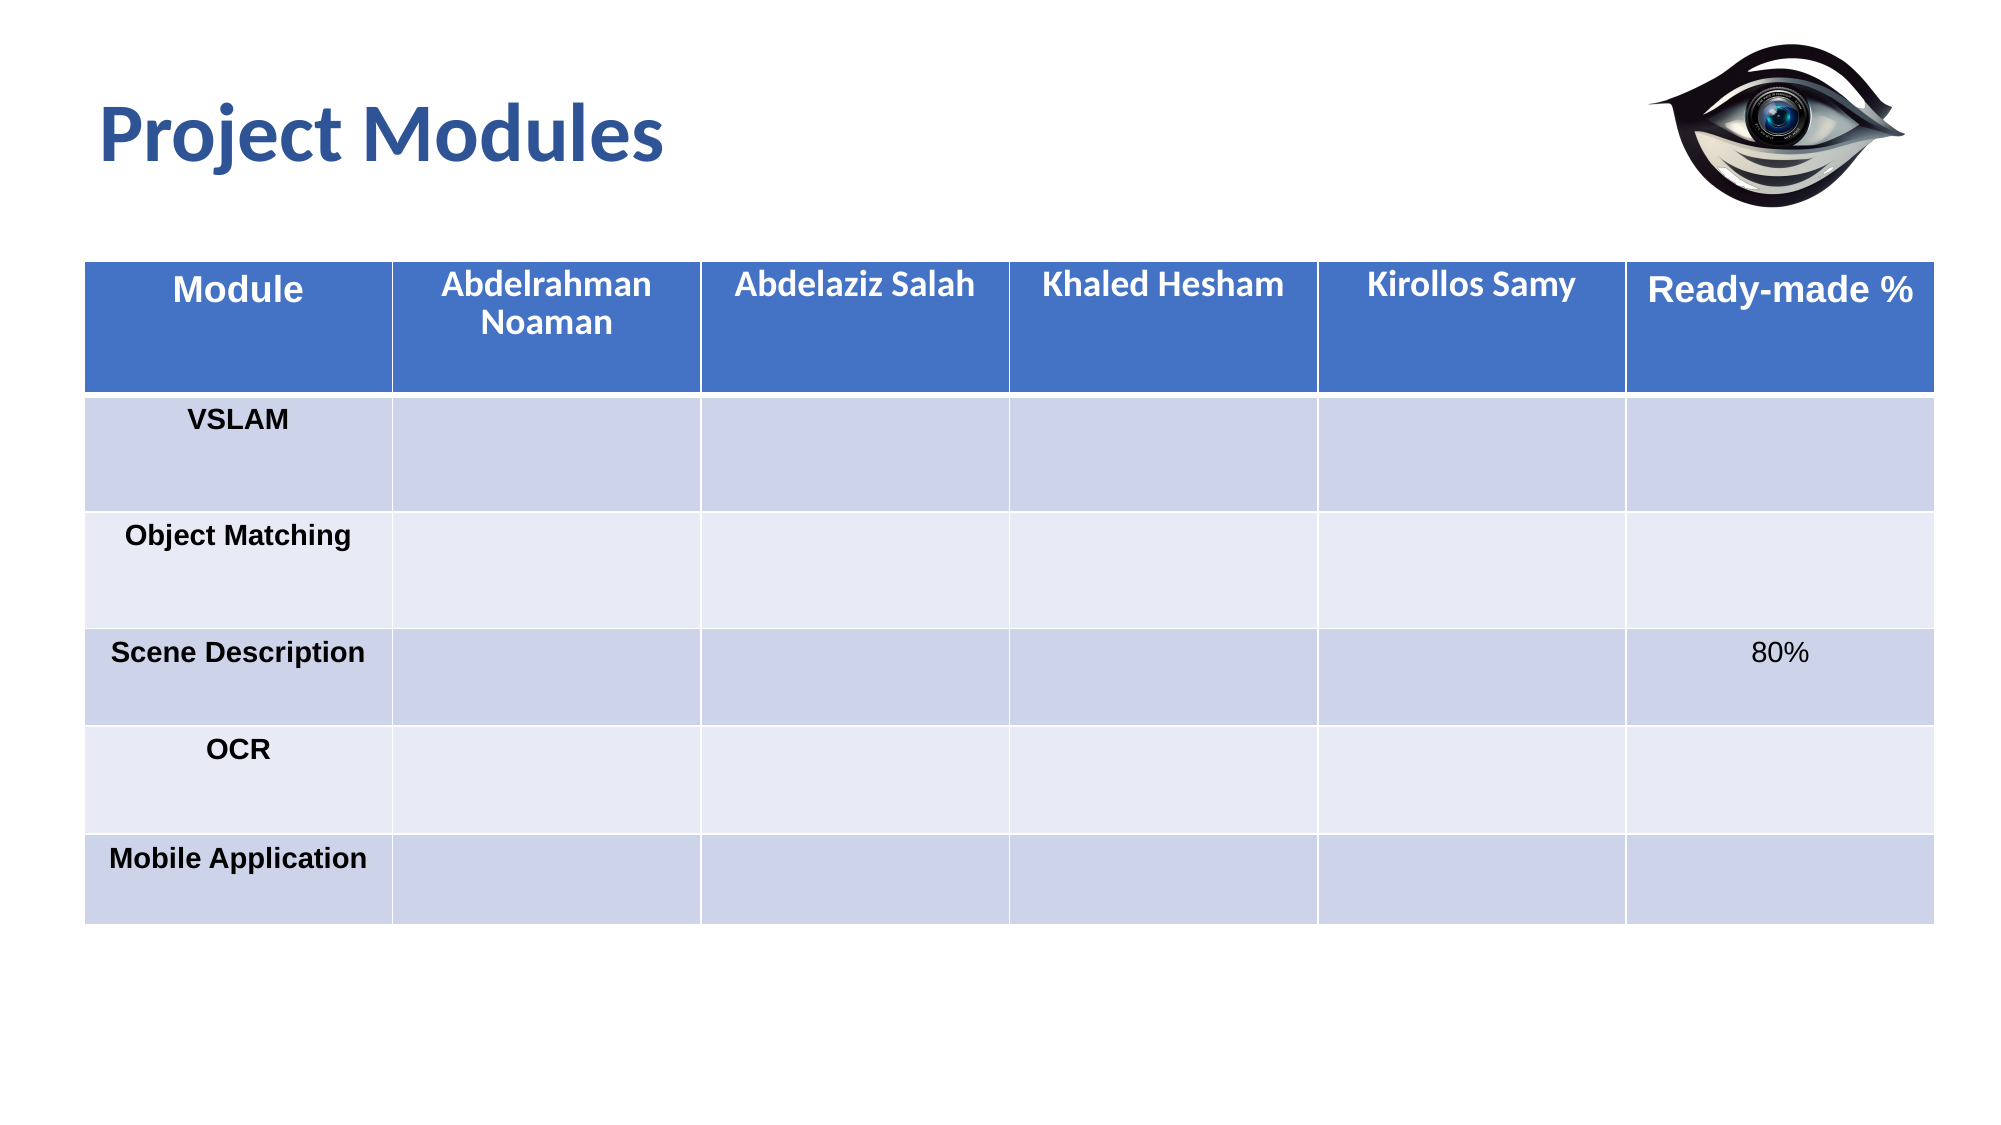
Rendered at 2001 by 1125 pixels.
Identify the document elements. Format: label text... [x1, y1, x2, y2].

table_cell OCR [85, 727, 392, 833]
text_box Project Modules [84, 71, 820, 186]
table_cell 80% [1627, 629, 1934, 725]
table_cell [1319, 629, 1625, 725]
table_cell [1010, 629, 1317, 725]
table_cell [702, 398, 1009, 511]
table_cell Scene Description [85, 629, 392, 725]
table_cell [393, 513, 700, 628]
table_header Ready-made % [1627, 262, 1934, 392]
table_cell [702, 629, 1009, 725]
table_header Abdelaziz Salah [702, 262, 1009, 392]
table_cell [1627, 398, 1934, 511]
table_cell Mobile Application [85, 835, 392, 924]
table_cell [702, 513, 1009, 628]
table_header Kirollos Samy [1319, 262, 1625, 392]
table_cell [393, 835, 700, 924]
table_cell [393, 398, 700, 511]
table_cell [1010, 513, 1317, 628]
table_cell [702, 727, 1009, 833]
table_cell [1627, 835, 1934, 924]
table_cell VSLAM [85, 398, 392, 511]
table_header Khaled Hesham [1010, 262, 1317, 392]
table_cell [1319, 727, 1625, 833]
table_cell Object Matching [85, 513, 392, 628]
table_header Module [85, 262, 392, 392]
table_cell [1010, 398, 1317, 511]
table_cell [1010, 835, 1317, 924]
table_cell [1319, 513, 1625, 628]
table_cell [1319, 835, 1625, 924]
table_cell [1319, 398, 1625, 511]
table_cell [393, 727, 700, 833]
picture [1648, 40, 1906, 219]
table_cell [1010, 727, 1317, 833]
table_cell [1627, 513, 1934, 628]
table_cell [393, 629, 700, 725]
table_cell [1627, 727, 1934, 833]
table_cell [702, 835, 1009, 924]
table_header Abdelrahman Noaman [393, 262, 700, 392]
